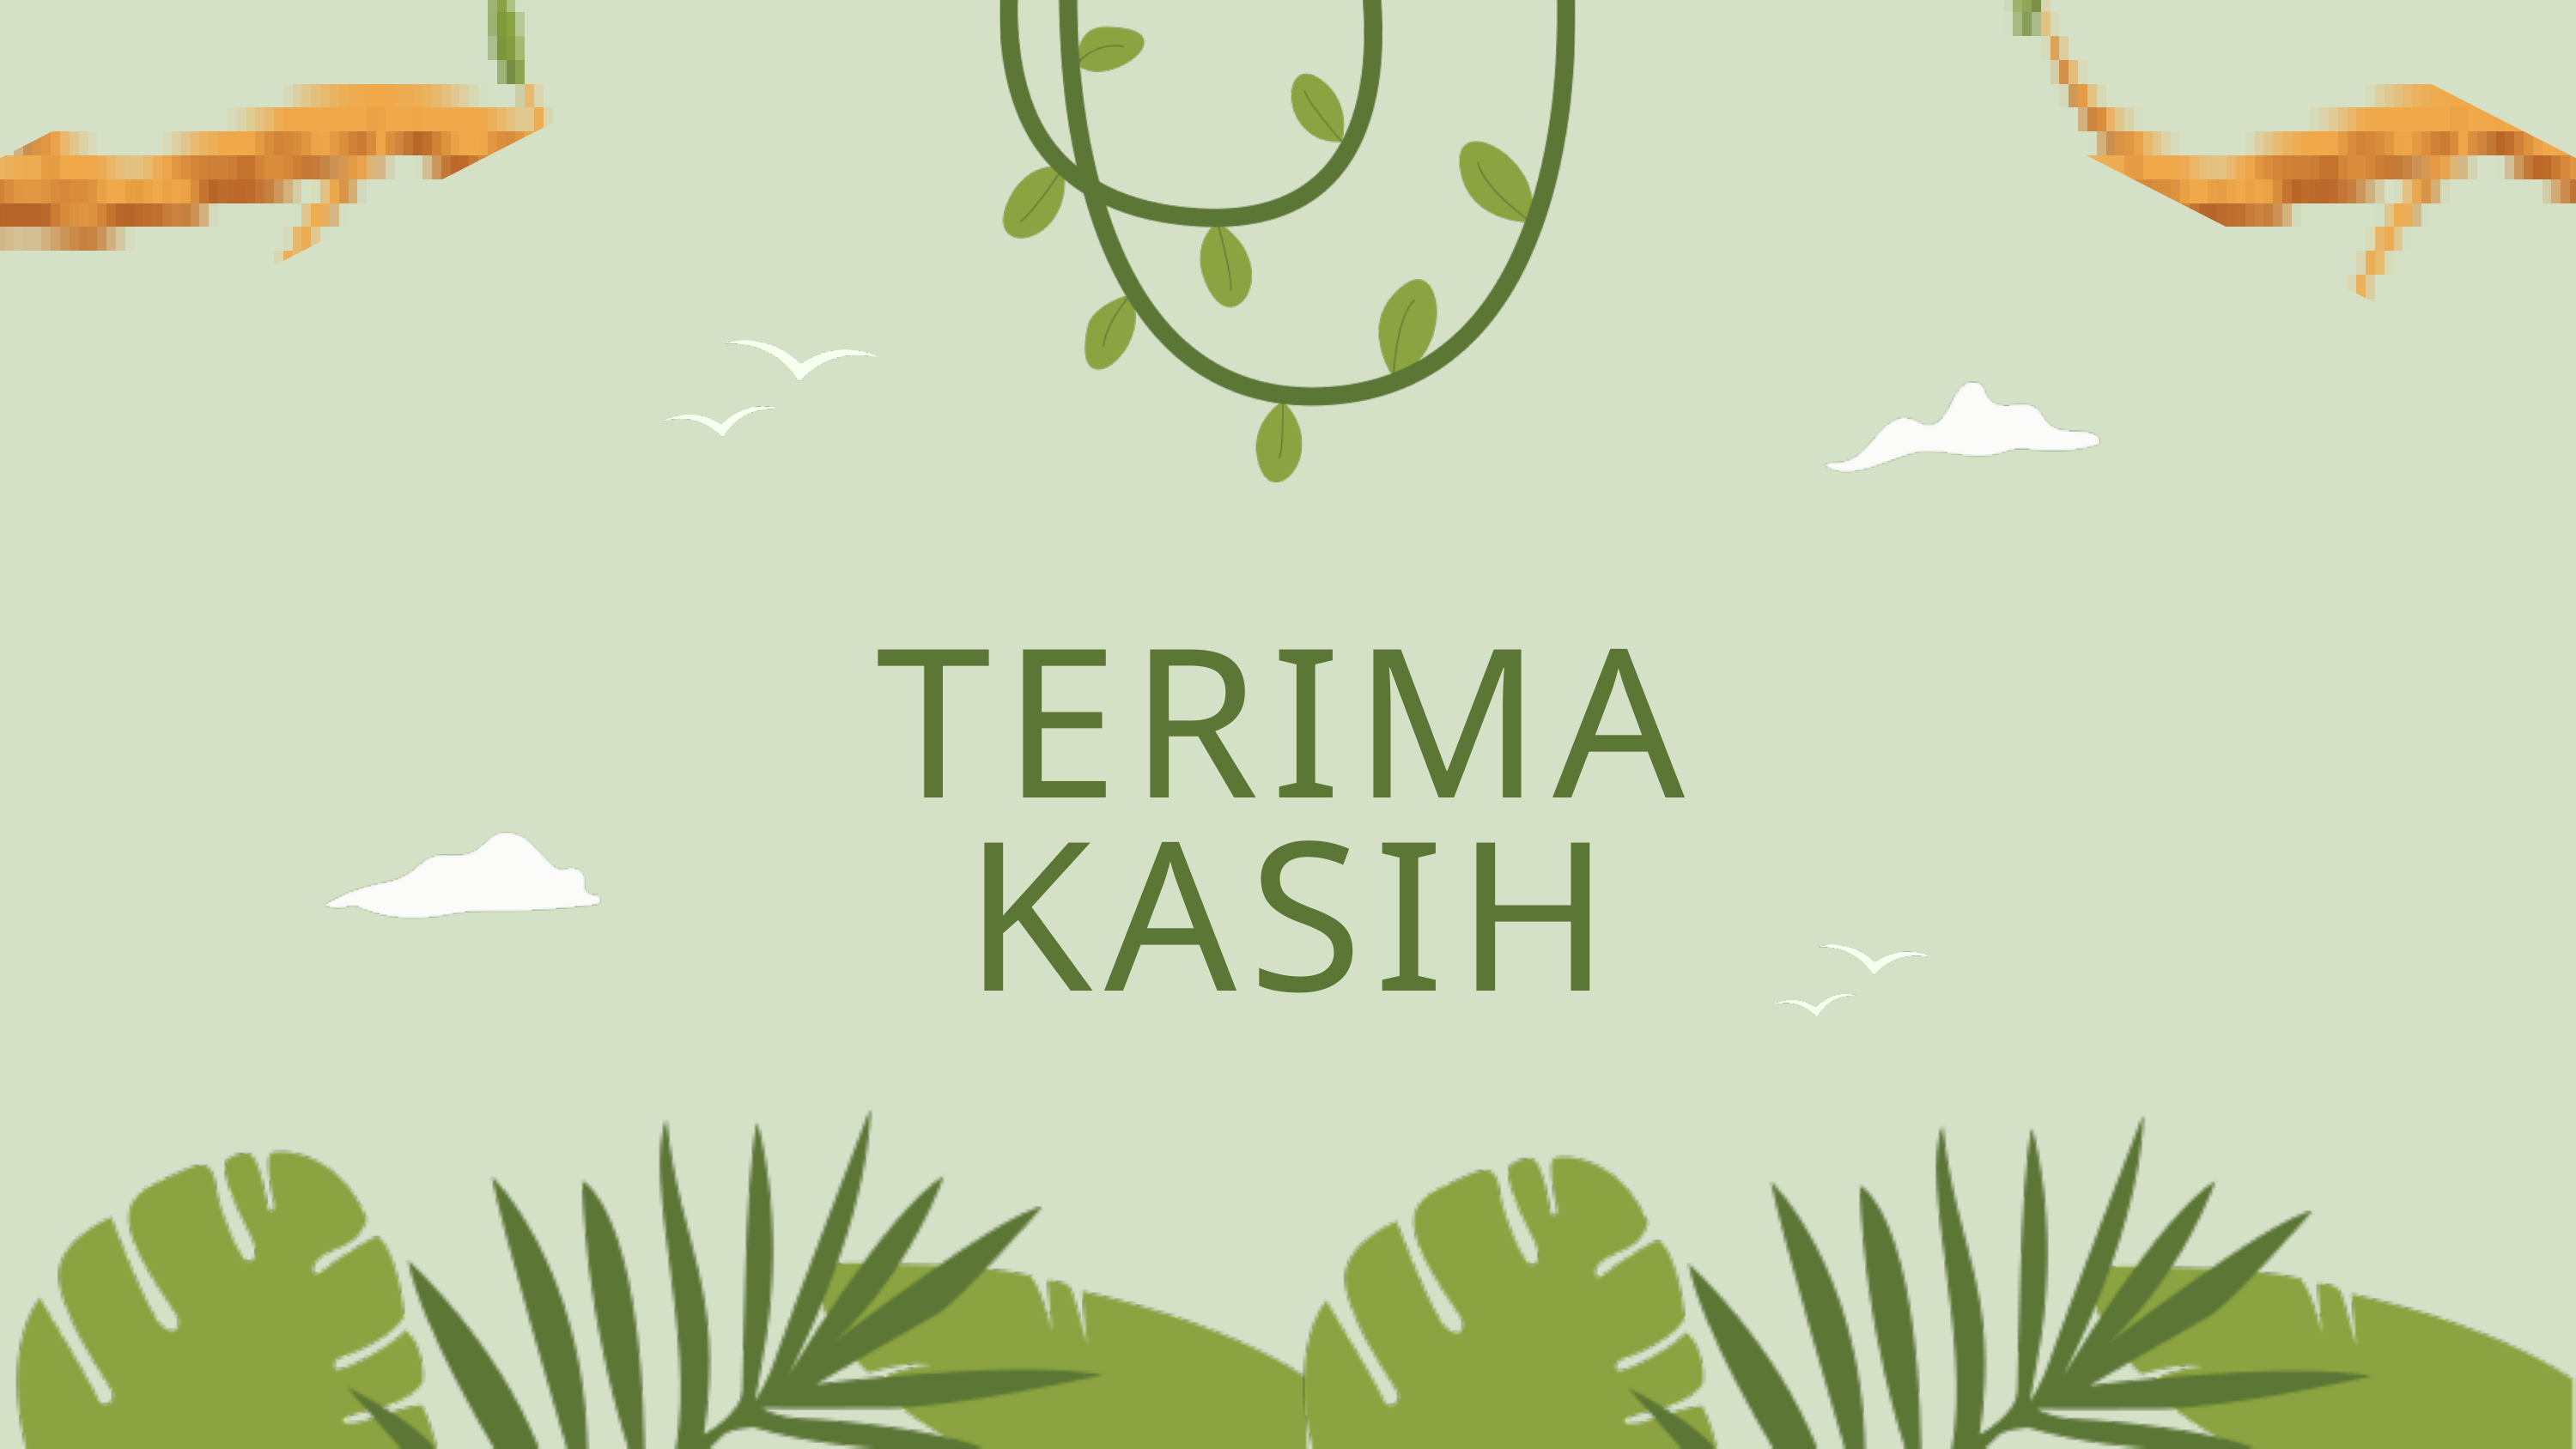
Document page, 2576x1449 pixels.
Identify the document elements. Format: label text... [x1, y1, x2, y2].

text_box TERIMA KASIH [596, 646, 1979, 1033]
text_box [1287, 1116, 2576, 1449]
text_box [664, 340, 878, 442]
text_box [1810, 339, 2117, 504]
text_box [999, 0, 1576, 482]
text_box [0, 0, 665, 406]
text_box [1911, 0, 2576, 406]
text_box [0, 1110, 1310, 1449]
text_box [318, 831, 596, 945]
